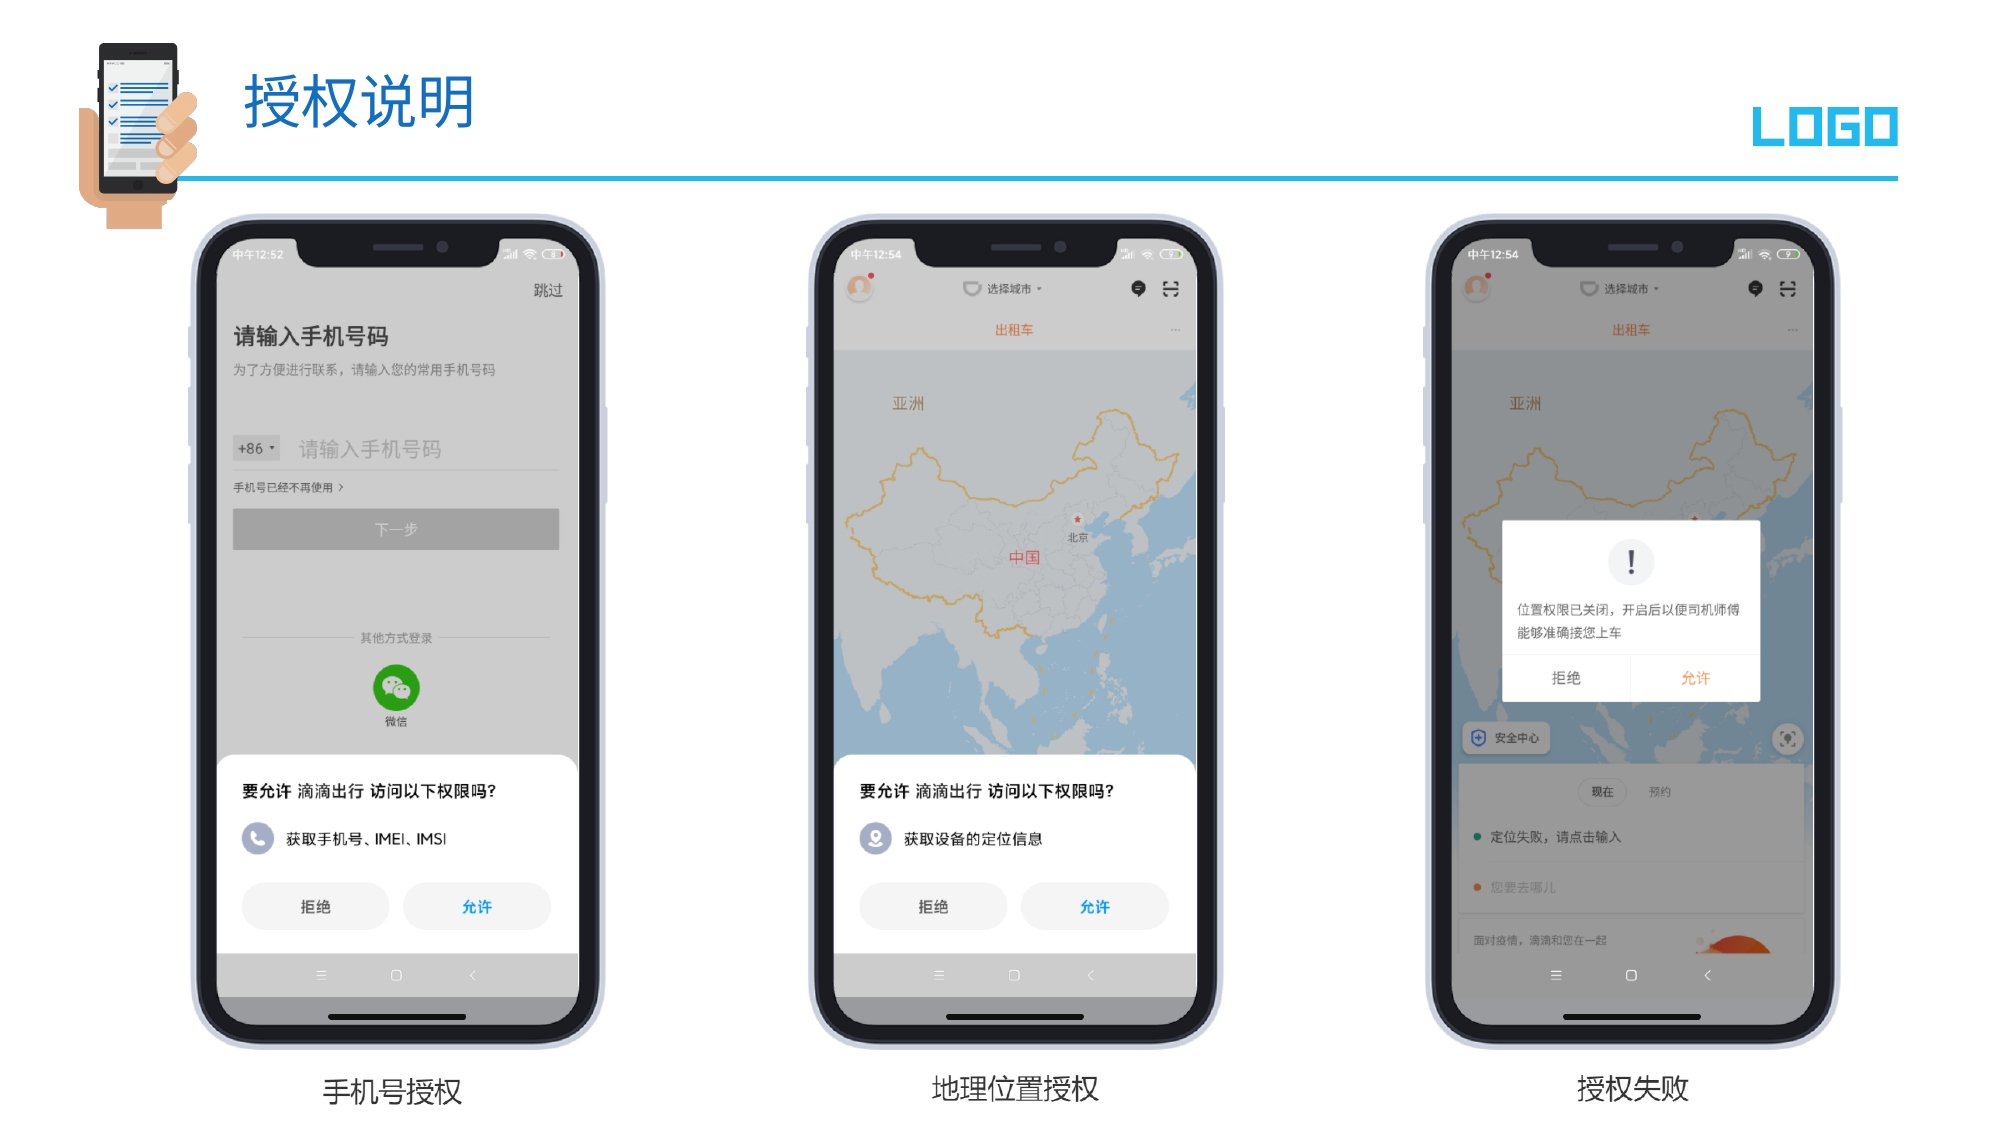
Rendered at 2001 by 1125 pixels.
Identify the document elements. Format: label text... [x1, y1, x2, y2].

text_box 授权说明 [228, 57, 1909, 144]
picture [79, 43, 1863, 1125]
